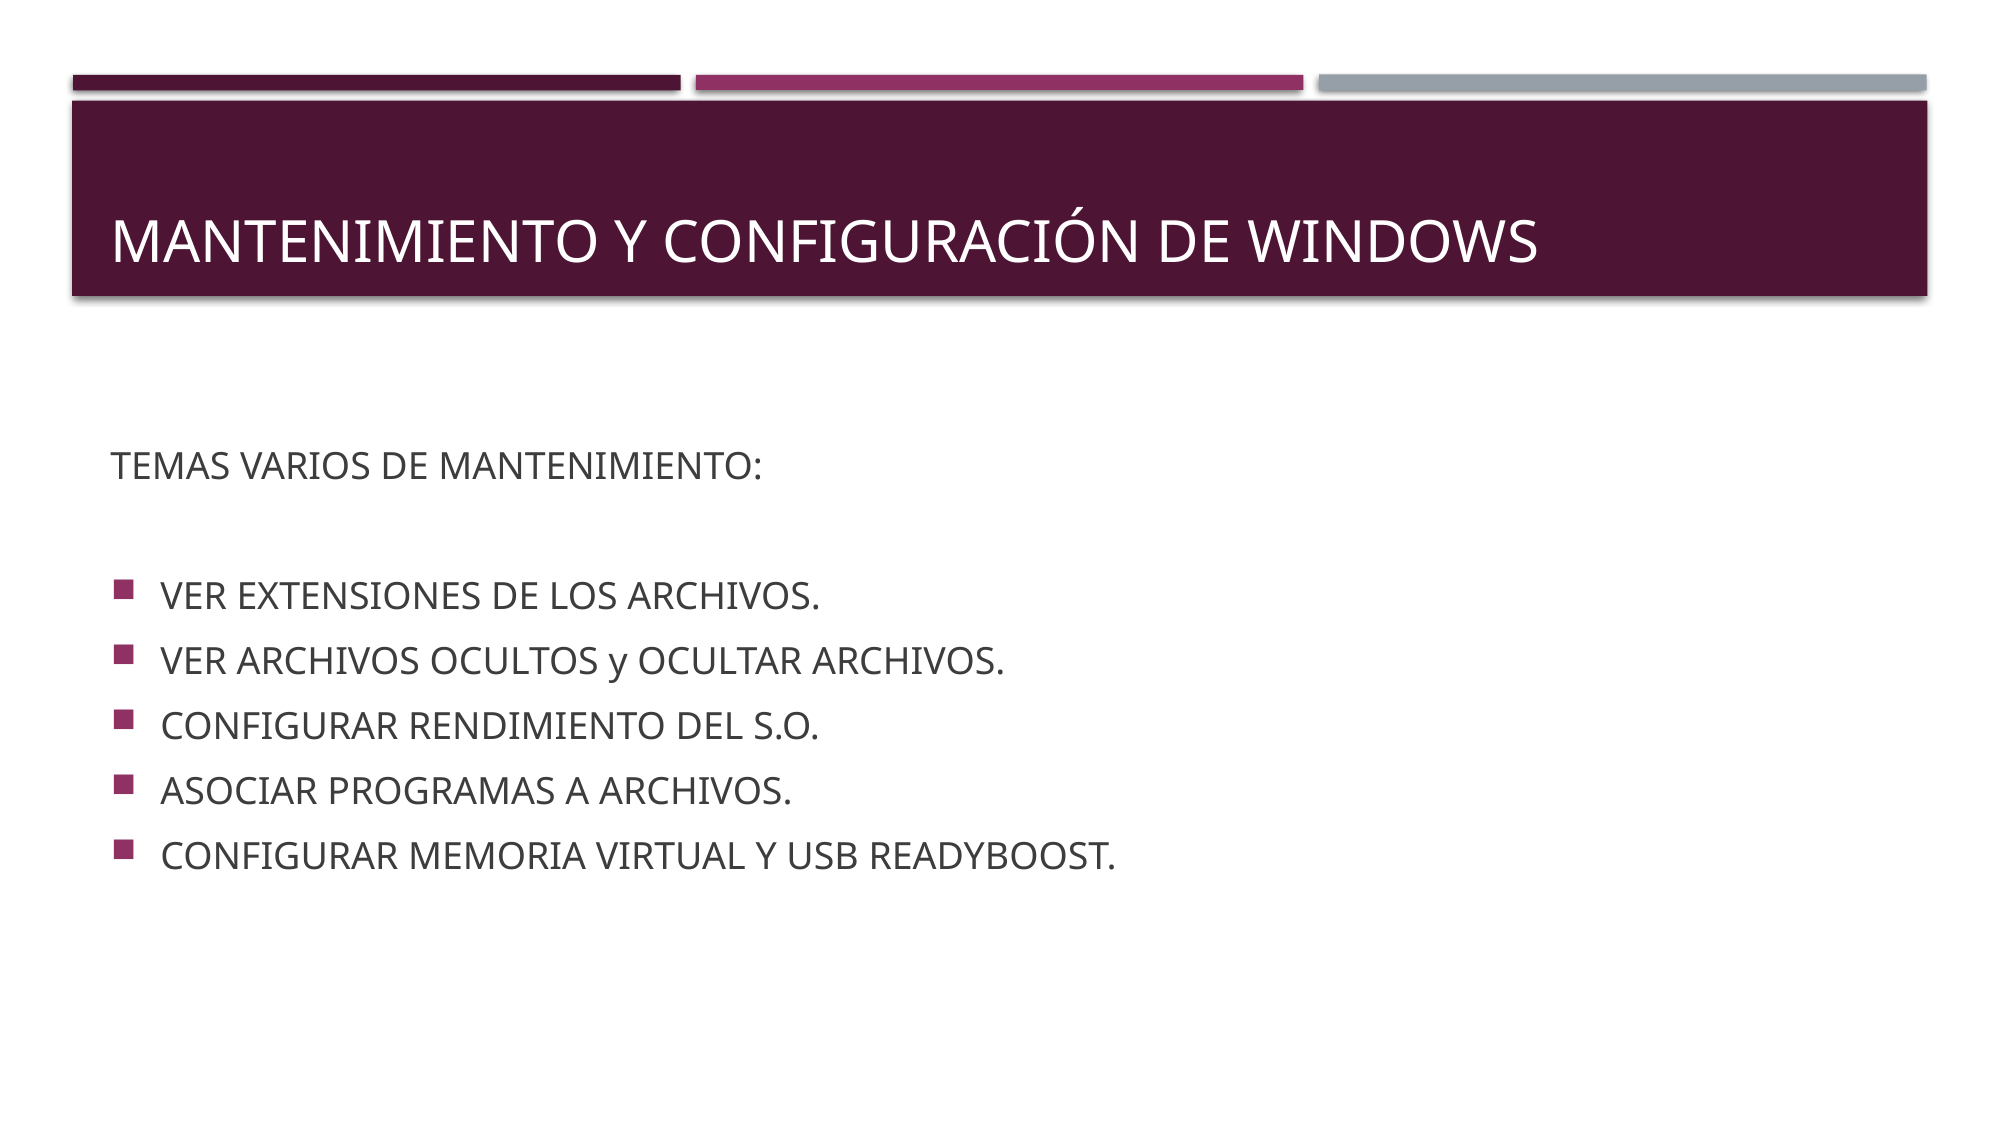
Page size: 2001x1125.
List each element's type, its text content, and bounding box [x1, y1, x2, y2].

title MANTENIMIENTO Y CONFIGURACIÓN DE WINDOWS [95, 115, 1905, 282]
list TEMAS VARIOS DE MANTENIMIENTO: VER EXTENSIONES DE LOS ARCHIVOS. VER ARCHIVOS OCULTOS y OCULTAR ARCHIVOS. CONFIGURAR RENDIMIENTO DEL S.O. ASOCIAR PROGRAMAS A ARCHIVOS. CONFIGURAR MEMORIA VIRTUAL Y USB READYBOOST. [95, 357, 1905, 962]
